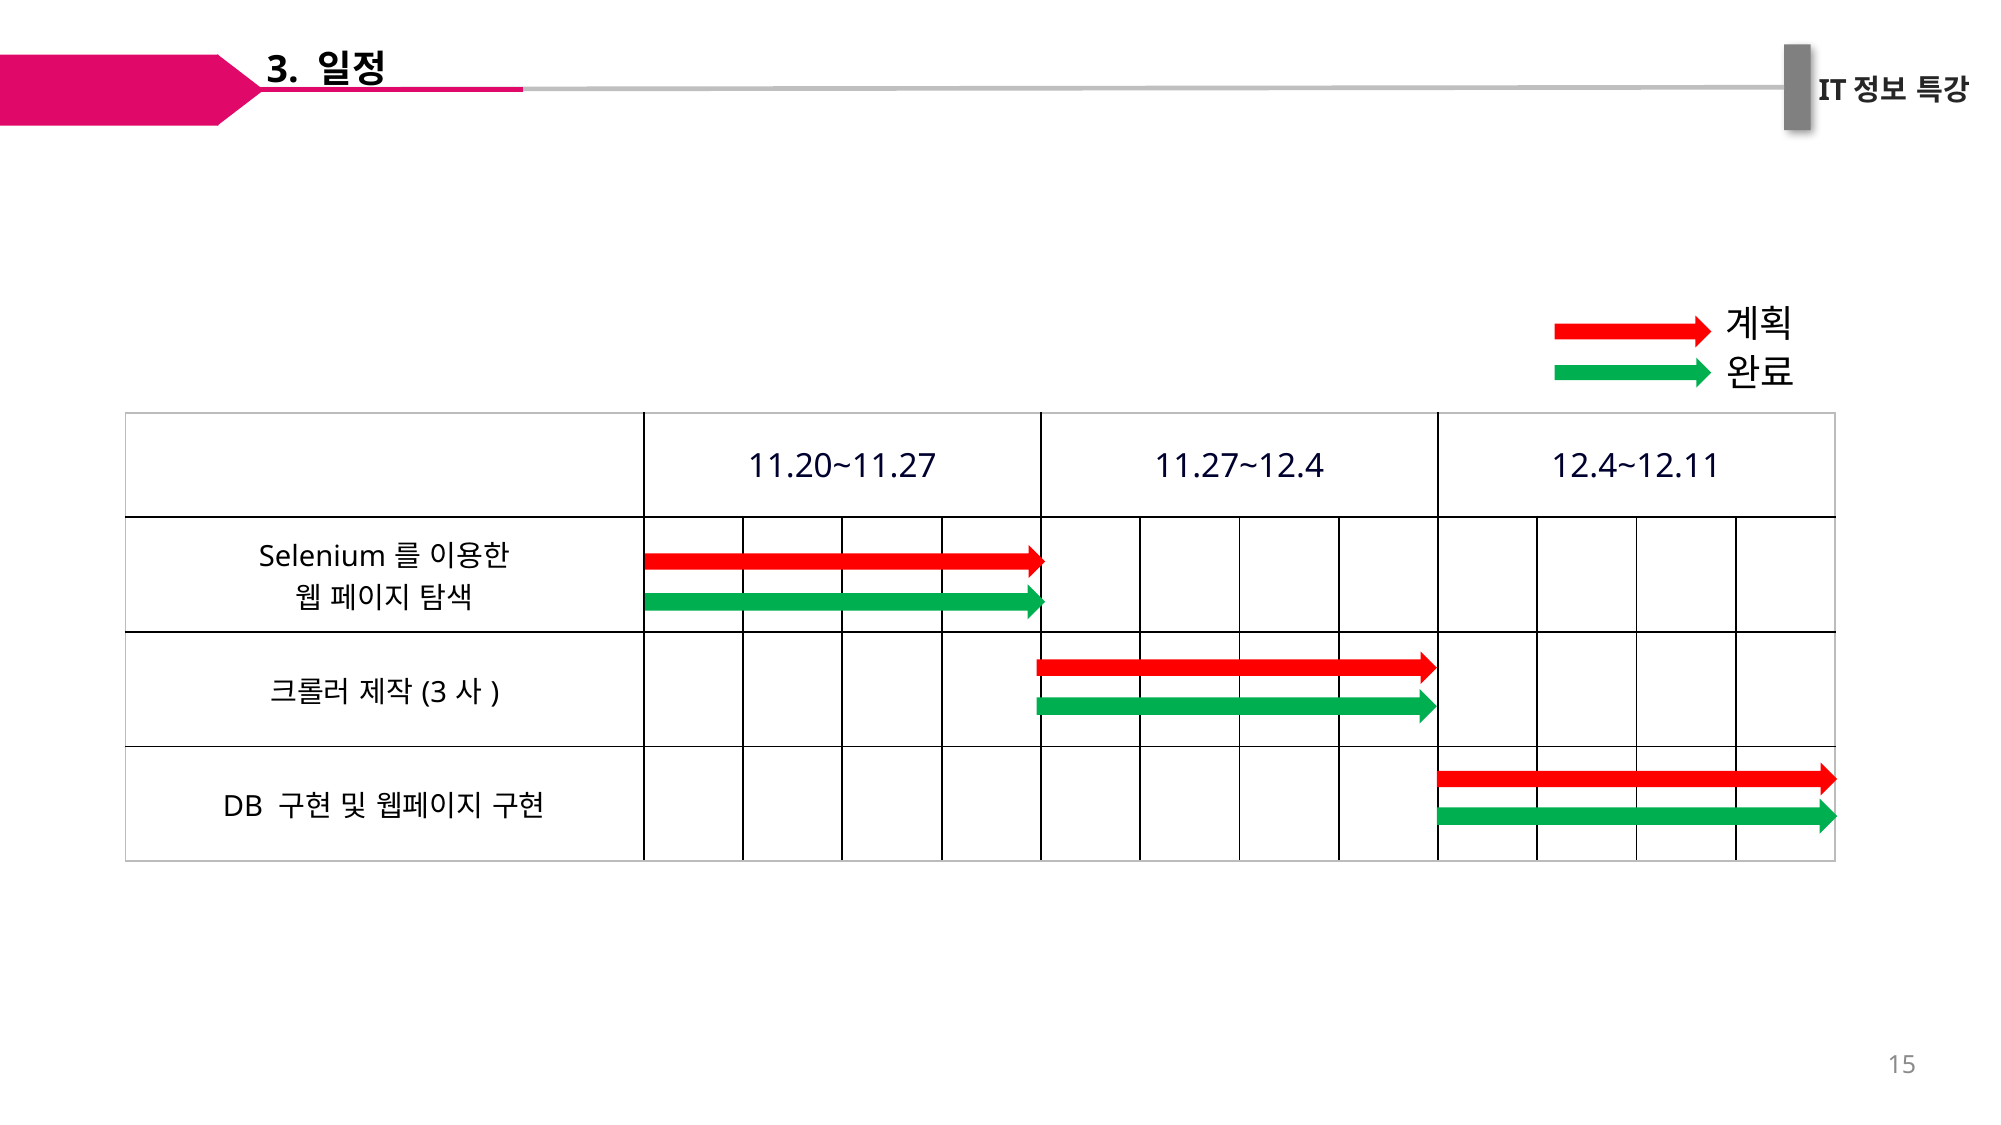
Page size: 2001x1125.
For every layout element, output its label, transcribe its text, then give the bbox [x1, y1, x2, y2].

table_header 12.4~12.11 [1439, 414, 1834, 516]
table_cell [1439, 789, 1536, 806]
table_cell [1340, 518, 1437, 631]
table_cell [1737, 822, 1834, 860]
table_cell Selenium를 이용한 웹 페이지 탐색 [126, 518, 643, 631]
text_box [1435, 796, 1839, 837]
table_cell [645, 747, 742, 860]
table_cell [645, 571, 742, 592]
table_cell [744, 633, 841, 746]
table_cell [843, 518, 941, 552]
text_box [1553, 313, 1710, 350]
text_box 계획 [1710, 292, 1836, 353]
table_cell [1340, 747, 1437, 860]
text_box [643, 542, 1047, 581]
table_cell [1240, 677, 1338, 696]
table_cell [1042, 518, 1139, 631]
table_cell [943, 518, 1040, 553]
table_cell [1737, 518, 1834, 631]
table_cell [1421, 671, 1437, 703]
table_cell [1141, 518, 1239, 631]
table_header [126, 414, 643, 516]
table_cell [1141, 677, 1239, 696]
table_cell [943, 747, 1040, 860]
table_cell [943, 610, 1040, 631]
table_cell [1737, 747, 1834, 773]
table_cell [1538, 633, 1636, 746]
list 3. 일정 [251, 42, 1067, 132]
text_box [643, 581, 1047, 622]
table_cell [744, 571, 841, 592]
table_cell [1340, 709, 1437, 746]
table_cell [1240, 716, 1338, 746]
table_cell [843, 571, 941, 592]
text_box [1553, 355, 1711, 391]
table_cell [1042, 633, 1139, 658]
table_cell [645, 633, 742, 746]
table_cell [1737, 789, 1819, 806]
text_box 완료 [1711, 341, 1837, 402]
table_cell [744, 612, 841, 631]
table_cell [1637, 518, 1735, 631]
text_box [1035, 686, 1439, 727]
table_cell [645, 518, 742, 552]
table_cell [1042, 716, 1139, 746]
table_cell [1141, 716, 1239, 746]
table_cell [1538, 518, 1636, 631]
table_cell [1240, 633, 1338, 658]
table_cell [1439, 747, 1536, 769]
table_cell [1637, 633, 1735, 746]
table_cell [1538, 789, 1636, 806]
table_cell [1637, 747, 1735, 769]
table_cell [744, 747, 841, 860]
table_cell [1637, 789, 1735, 806]
table_cell [1042, 677, 1139, 696]
table_header 11.20~11.27 [645, 414, 1040, 516]
table_cell [843, 633, 941, 746]
table_cell [1737, 633, 1834, 746]
table_cell [645, 612, 742, 631]
table_cell [843, 747, 941, 860]
table_cell [1141, 633, 1239, 658]
table_cell [1538, 826, 1636, 860]
table_cell [1439, 826, 1536, 860]
table_cell [1439, 633, 1536, 746]
table_cell [1141, 747, 1239, 860]
table_cell [1538, 747, 1636, 769]
table_cell 크롤러 제작(3사) [126, 633, 643, 746]
text_box [1035, 648, 1439, 687]
table_cell [1240, 747, 1338, 860]
table_cell [1340, 677, 1419, 696]
table_cell [744, 518, 841, 552]
table_cell [1439, 518, 1536, 631]
table_cell [843, 612, 941, 631]
table_cell [943, 570, 1040, 594]
table_cell [943, 633, 1040, 746]
text_box [1435, 760, 1839, 797]
table_cell [1637, 826, 1735, 860]
table_cell [1821, 785, 1834, 810]
table_cell [1042, 747, 1139, 860]
table_cell [1340, 633, 1437, 665]
slide_number 15 [1481, 1035, 1932, 1096]
table_header 11.27~12.4 [1042, 414, 1437, 516]
table_cell DB 구현 및 웹페이지 구현 [126, 747, 643, 860]
table_cell [1240, 518, 1338, 631]
